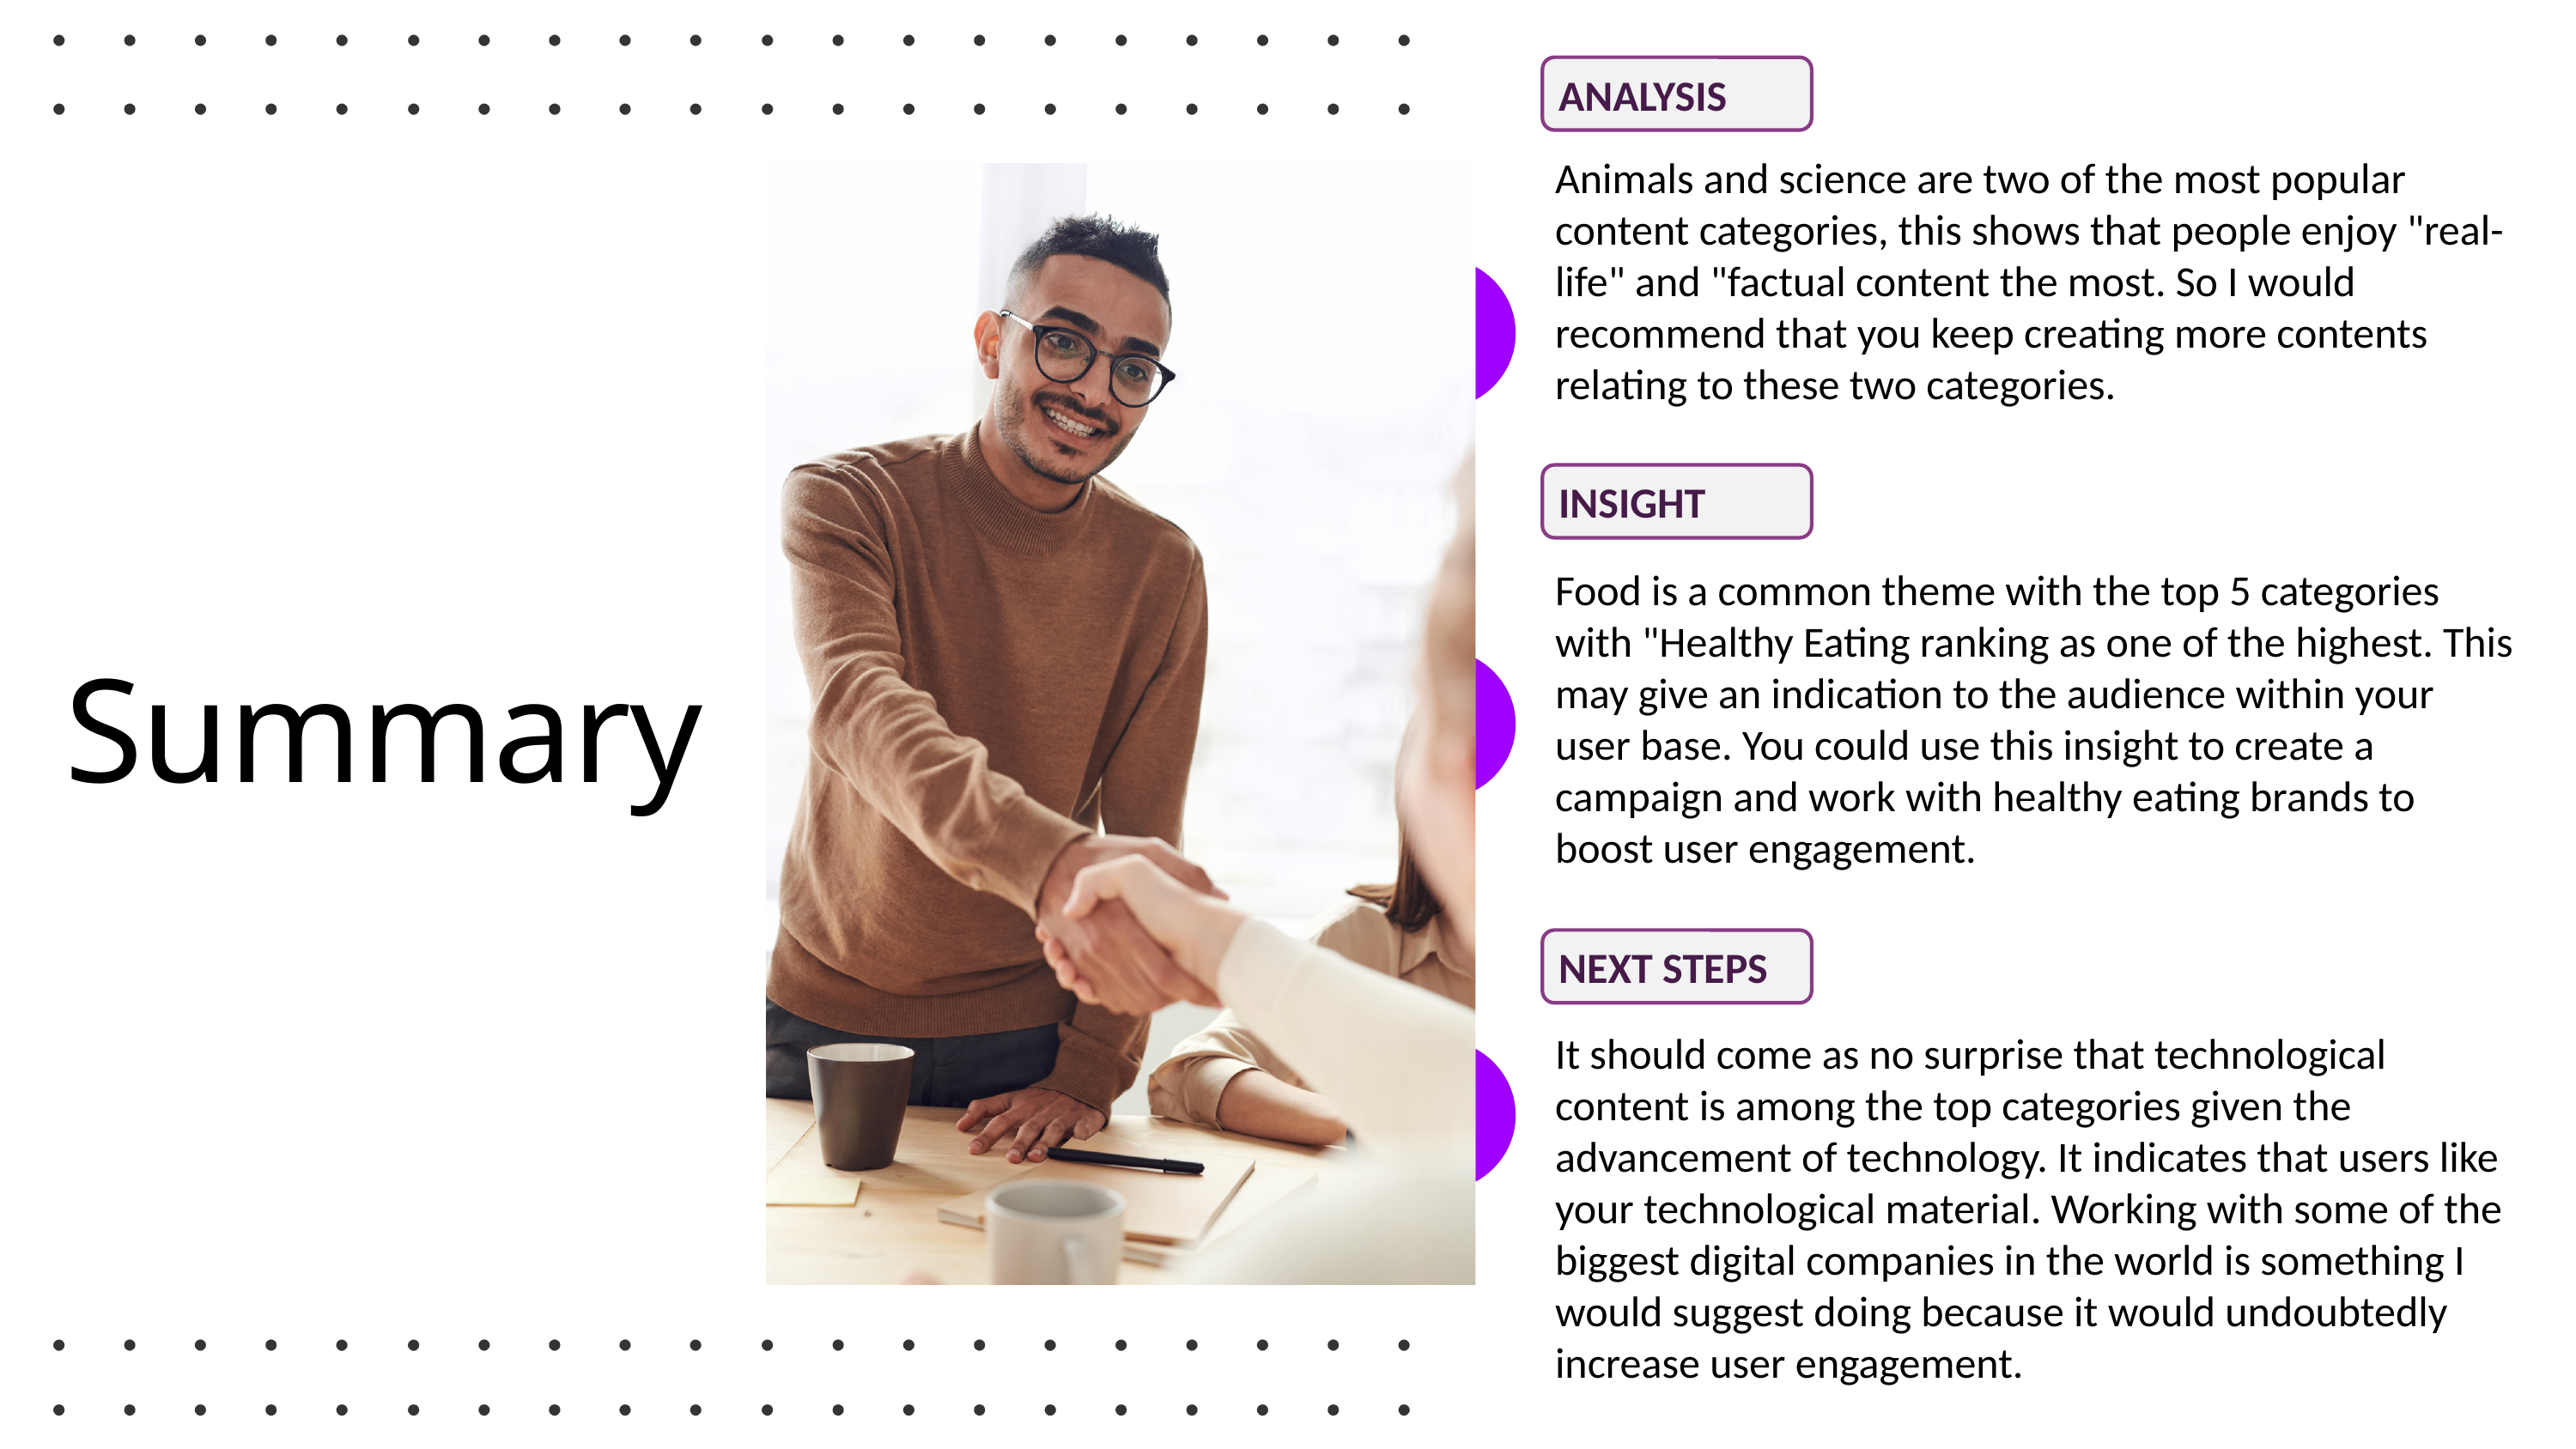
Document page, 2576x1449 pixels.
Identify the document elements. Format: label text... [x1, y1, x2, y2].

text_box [46, 1335, 1414, 1449]
text_box Summary [64, 639, 727, 811]
picture [765, 163, 1562, 1286]
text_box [46, 0, 1414, 118]
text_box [1631, 980, 2432, 1104]
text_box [1631, 221, 2432, 345]
text_box Animals and science are two of the most popular content categories, this shows that people enjoy "real-life" and "factual content the most. So I would recommend that you keep creating more contents relating to these two categories. Food is a common theme with the top 5 categories with "Healthy Eating ranking as one of the highest. This may give an indication to the audience within your user base. You could use this insight to create a campaign and work with healthy eating brands to boost user engagement. It should come as no surprise that technological content is among the top categories given the advancement of technology. It indicates that users like your technological material. Working with some of the biggest digital companies in the world is something I would suggest doing because it would undoubtedly increase user engagement. [1542, 41, 2530, 1394]
text_box INSIGHT [1540, 463, 1814, 540]
text_box NEXT STEPS [1540, 928, 1814, 1005]
text_box ANALYSIS [1540, 55, 1814, 132]
